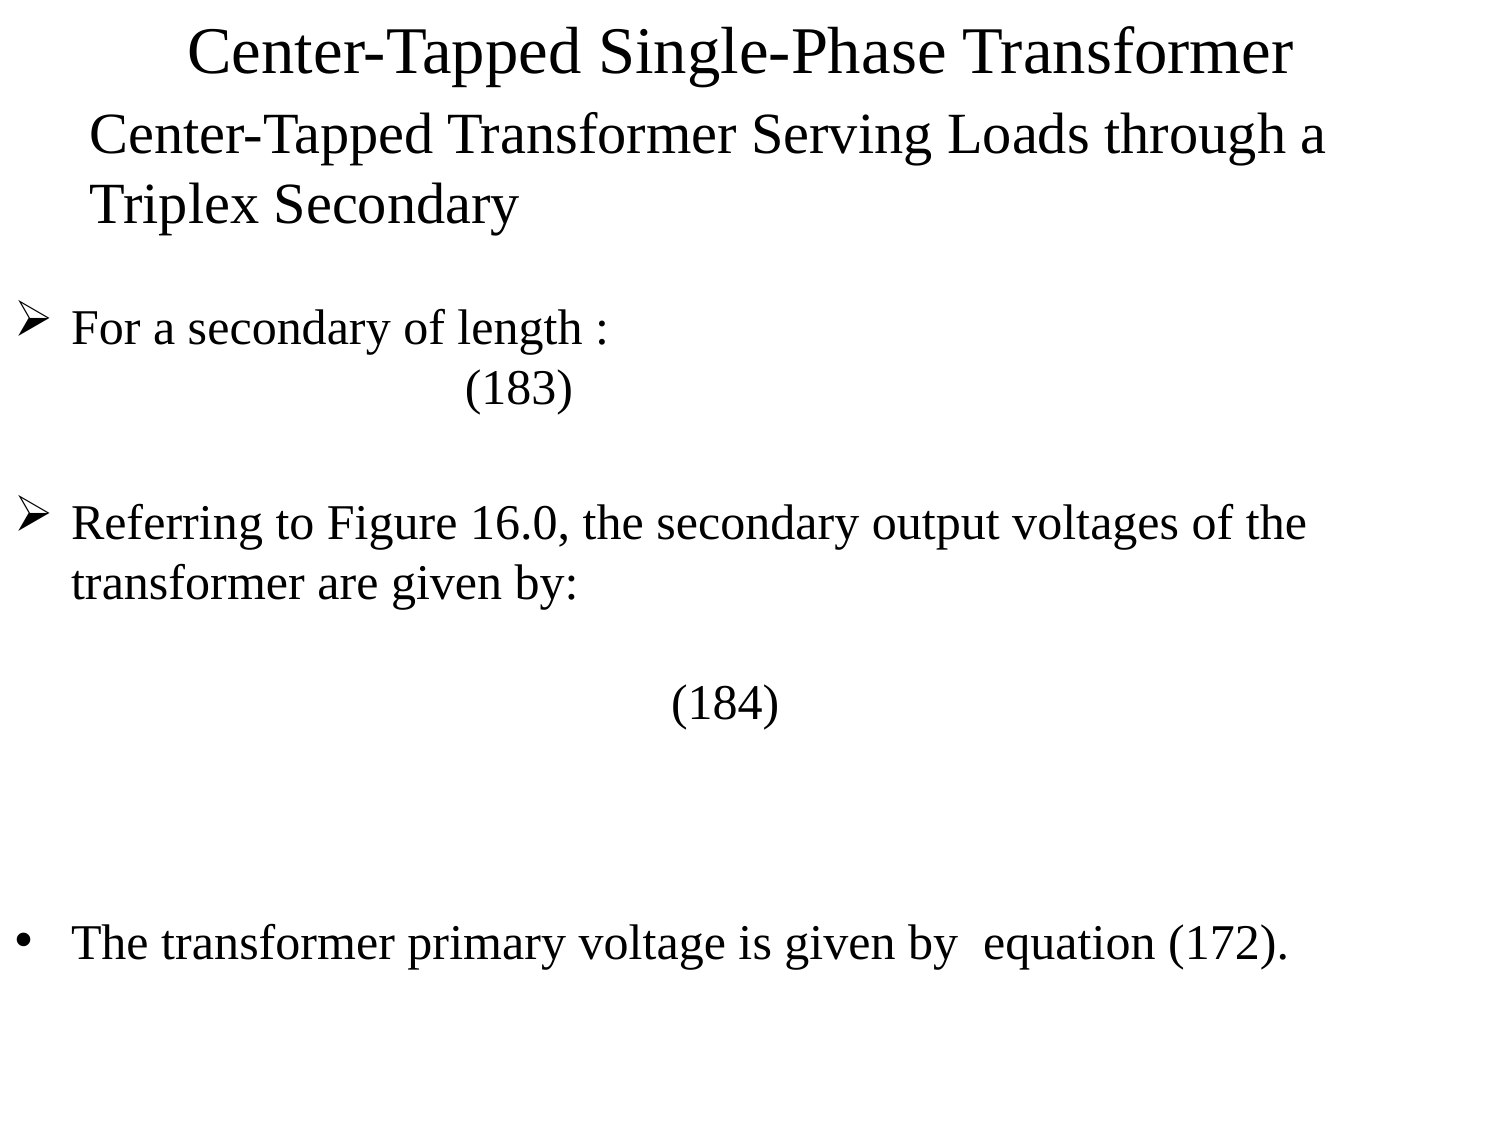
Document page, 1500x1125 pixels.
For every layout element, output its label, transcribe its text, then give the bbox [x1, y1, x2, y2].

text_box Center-Tapped Single-Phase Transformer [0, 0, 1500, 95]
text_box [167, 210, 504, 235]
text_box [0, 125, 1500, 210]
text_box [500, 210, 1500, 235]
text_box [0, 210, 162, 235]
